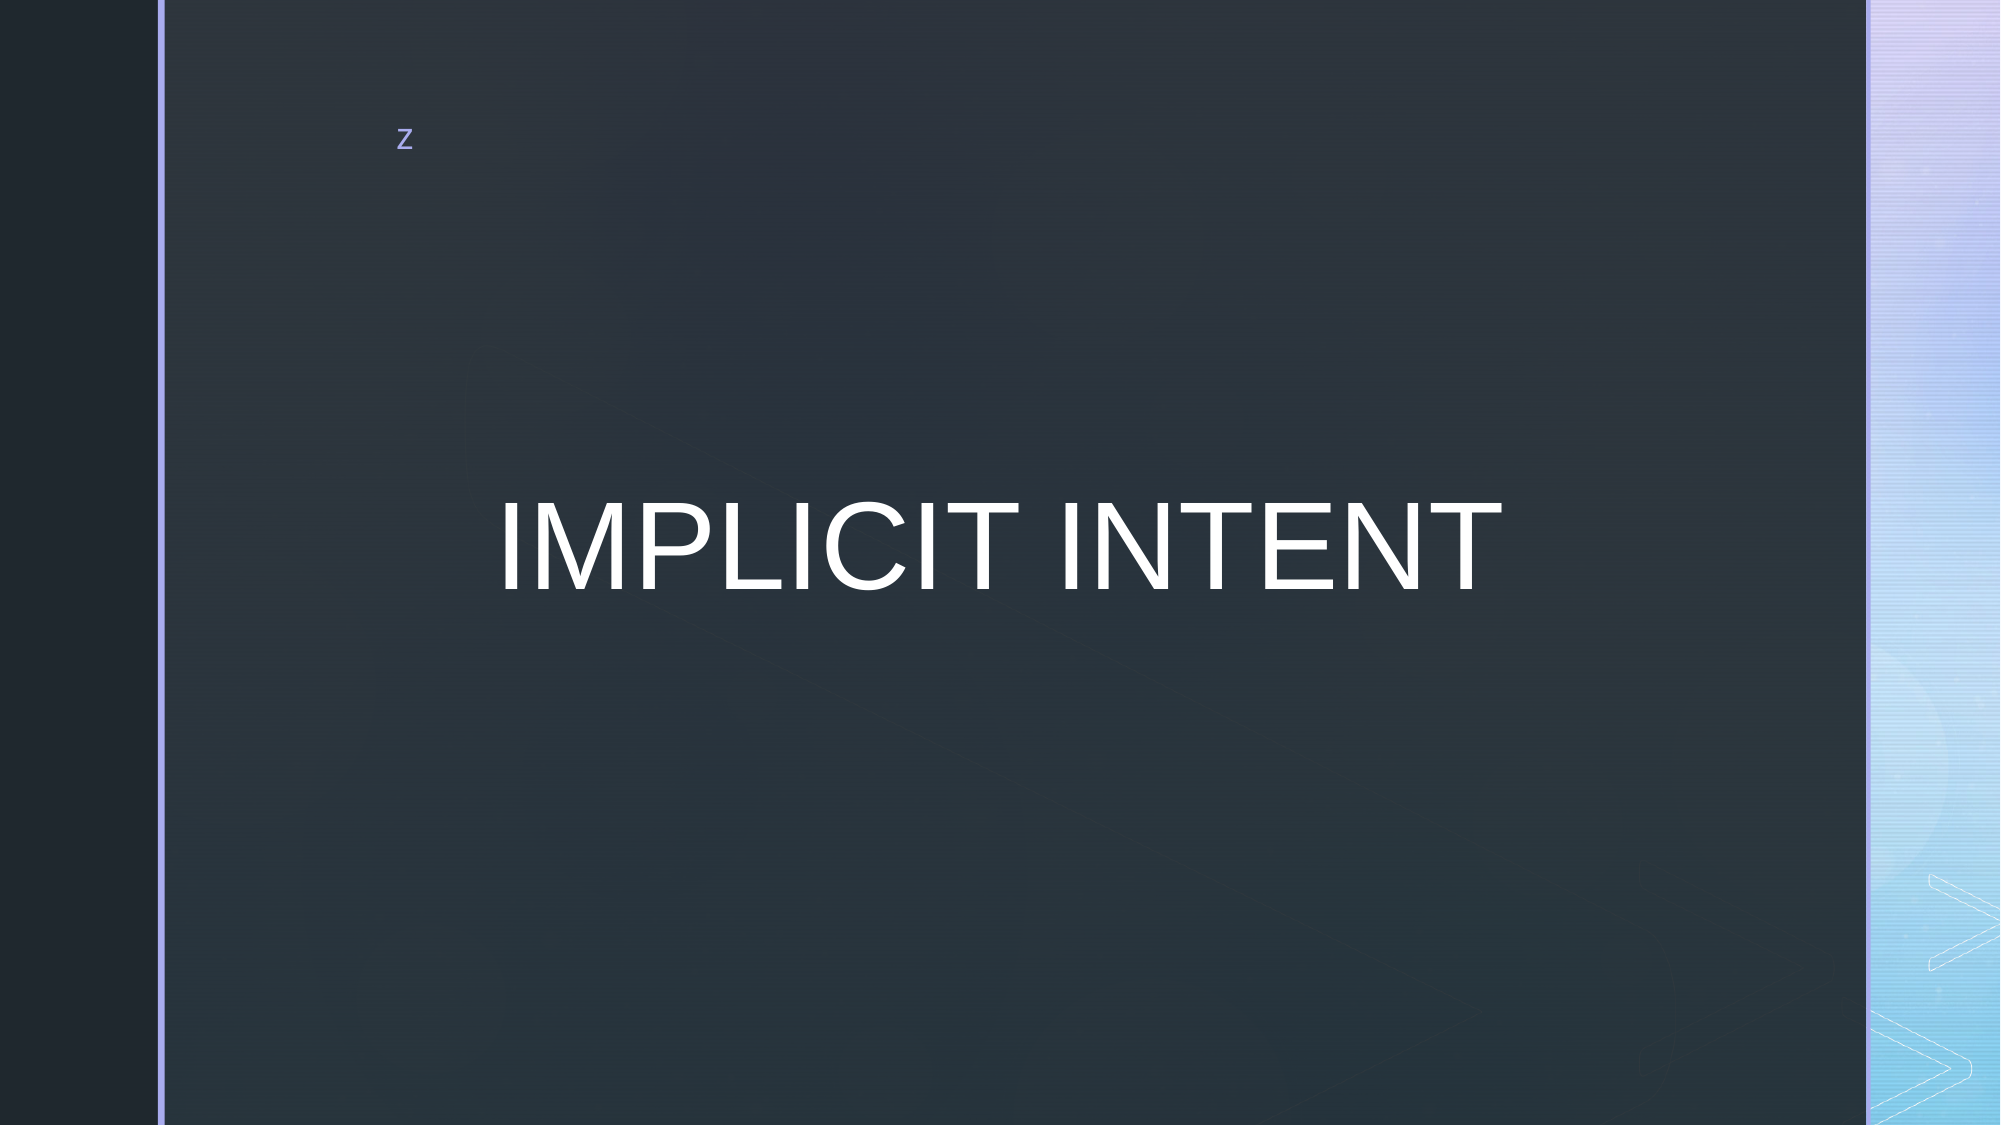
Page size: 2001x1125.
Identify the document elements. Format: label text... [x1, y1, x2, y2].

title IMPLICIT INTENT [347, 474, 1653, 651]
picture [1871, 0, 2001, 1125]
